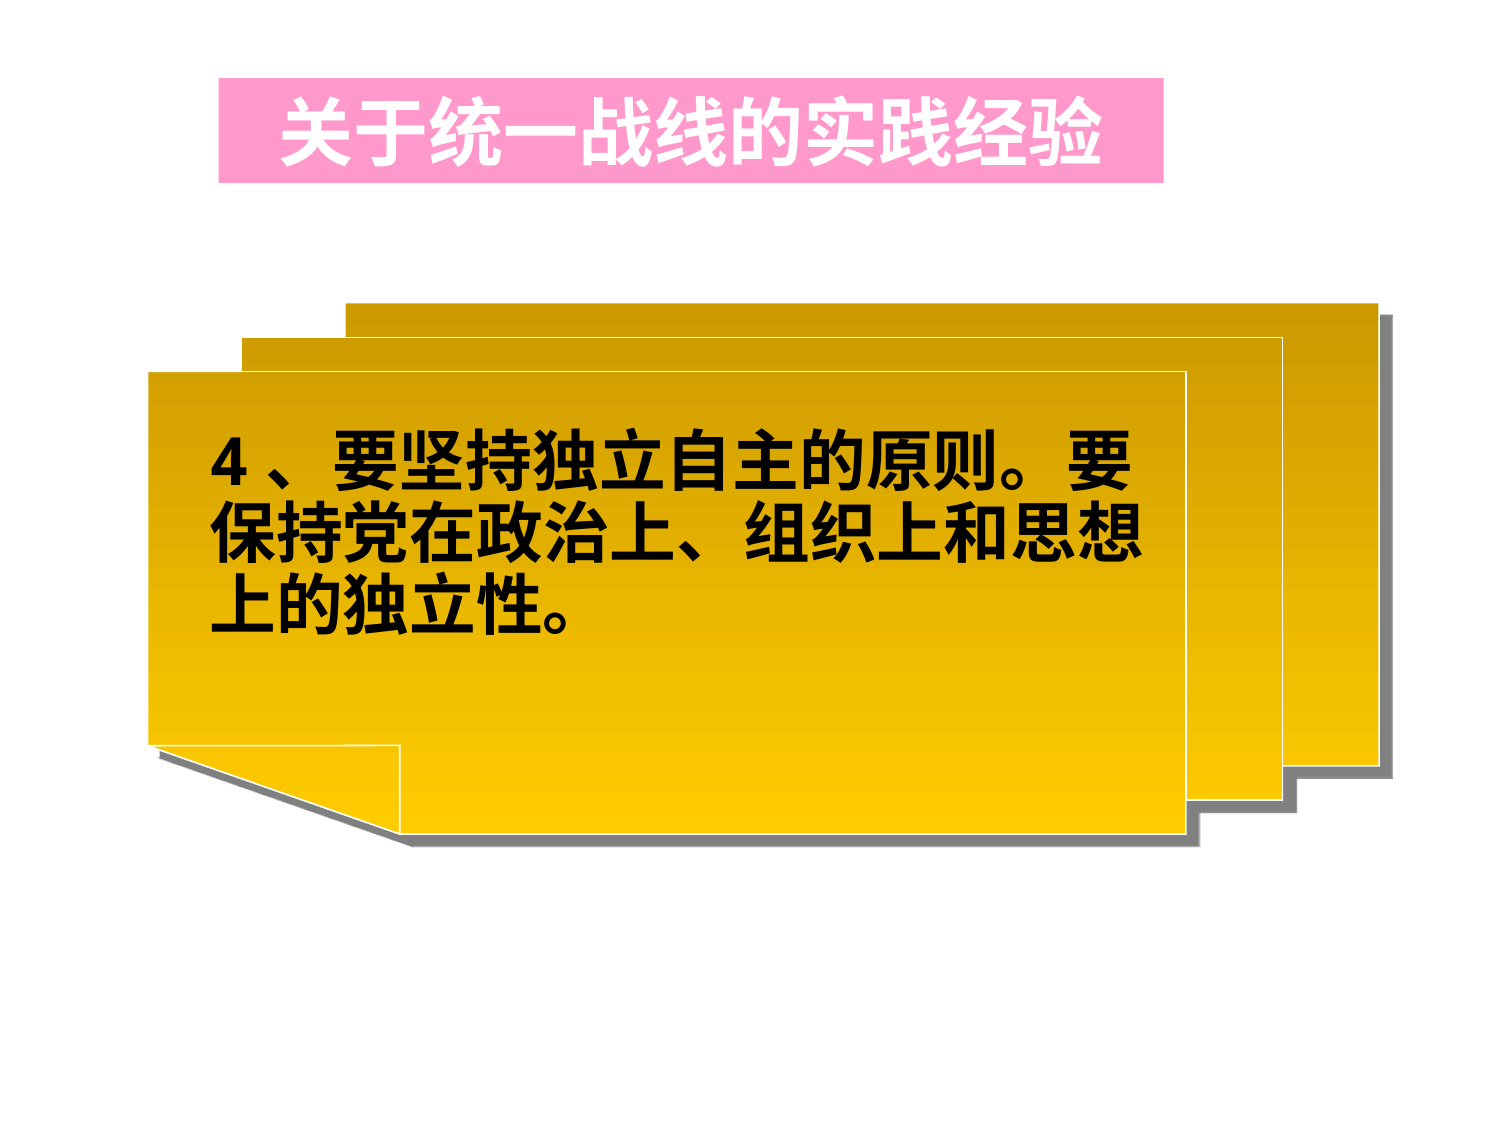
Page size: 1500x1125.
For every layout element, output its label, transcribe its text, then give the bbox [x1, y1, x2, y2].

text_box 4、要坚持独立自主的原则。要保持党在政治上、组织上和思想上的独立性。 [194, 420, 1164, 652]
text_box 关于统一战线的实践经验 [218, 78, 1164, 183]
text_box [147, 302, 1380, 835]
